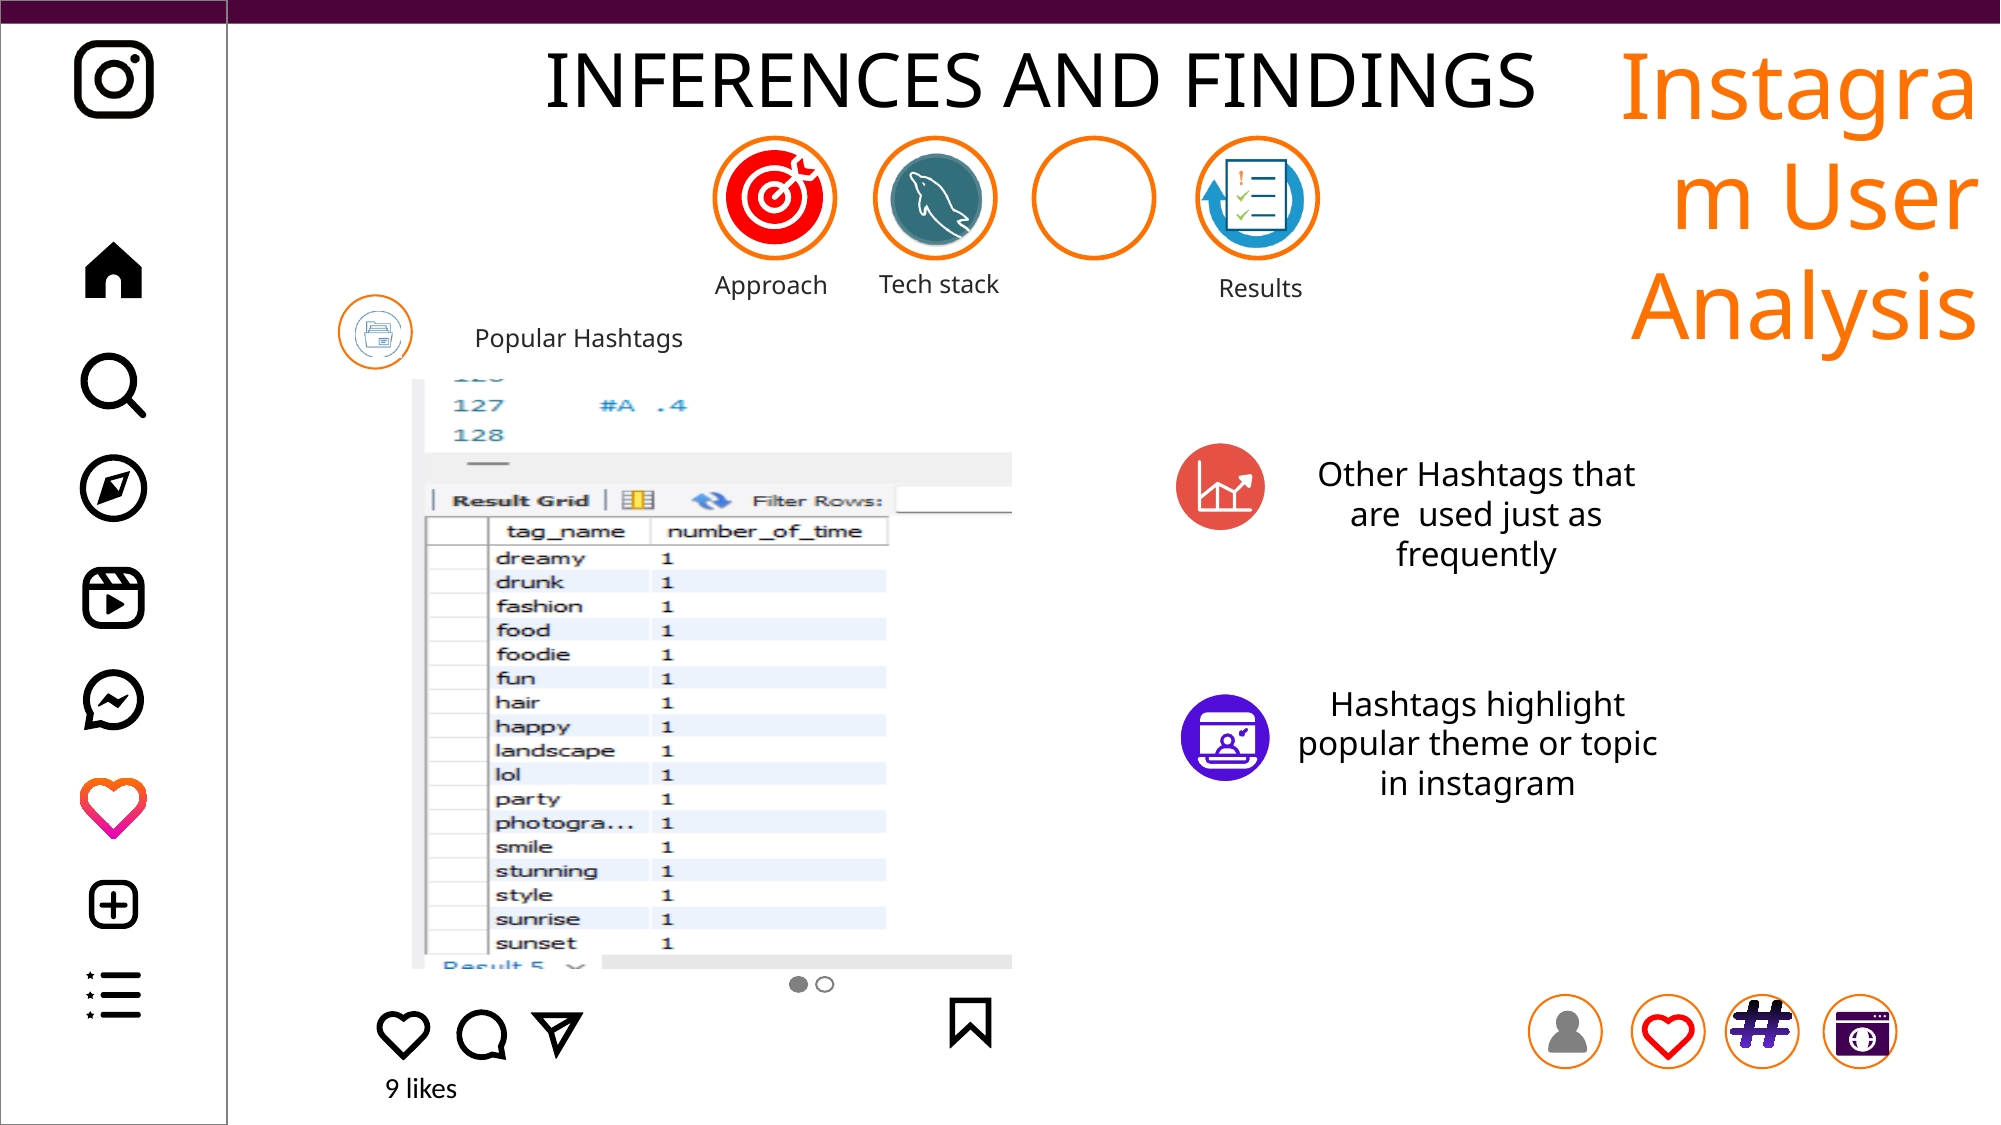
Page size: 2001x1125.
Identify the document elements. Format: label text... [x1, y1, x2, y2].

text_box Results [1107, 265, 1415, 310]
text_box [376, 1010, 431, 1061]
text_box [82, 566, 145, 629]
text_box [82, 669, 145, 731]
text_box [829, 169, 837, 227]
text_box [1197, 712, 1258, 769]
text_box [79, 777, 148, 840]
text_box [788, 975, 809, 993]
text_box [1822, 993, 1898, 1070]
text_box Tech stack [785, 260, 1093, 306]
text_box [456, 1009, 508, 1061]
text_box 9 likes [369, 1062, 807, 1113]
text_box [737, 136, 813, 150]
picture [59, 25, 168, 134]
text_box [874, 164, 884, 232]
text_box [988, 167, 997, 230]
text_box [904, 251, 966, 260]
text_box [80, 352, 147, 419]
text_box [735, 245, 814, 260]
text_box Hashtags highlight popular theme or topic in instagram [1275, 675, 1681, 810]
text_box [1730, 999, 1793, 1048]
text_box [1527, 993, 1603, 1070]
text_box [1196, 175, 1201, 221]
text_box [713, 169, 721, 227]
text_box [1173, 441, 1268, 533]
picture [411, 379, 1075, 969]
text_box [1641, 1014, 1695, 1061]
text_box INFERENCES AND FINDINGS [457, 25, 1537, 131]
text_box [721, 150, 829, 245]
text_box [86, 971, 141, 1019]
text_box Approach [617, 262, 926, 307]
text_box Popular Hashtags [353, 314, 805, 360]
text_box [1548, 1010, 1588, 1053]
text_box [1197, 459, 1253, 512]
text_box [0, 0, 228, 1125]
text_box [85, 241, 142, 299]
text_box Instagram User Analysis [1537, 20, 1995, 366]
text_box [949, 997, 992, 1049]
text_box [1222, 248, 1293, 260]
text_box [1178, 692, 1272, 784]
text_box Other Hashtags that are used just as frequently [1274, 445, 1680, 580]
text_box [88, 879, 139, 929]
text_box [1835, 1011, 1890, 1056]
text_box [530, 1012, 584, 1060]
text_box [1724, 993, 1800, 1070]
text_box [1630, 993, 1706, 1070]
text_box [337, 294, 409, 370]
text_box [1210, 136, 1319, 238]
picture [884, 147, 988, 251]
picture [1201, 159, 1304, 248]
picture [1228, 162, 1284, 228]
text_box [814, 975, 835, 993]
text_box [1032, 136, 1156, 260]
picture [354, 310, 402, 358]
text_box [901, 136, 969, 147]
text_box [79, 454, 148, 523]
